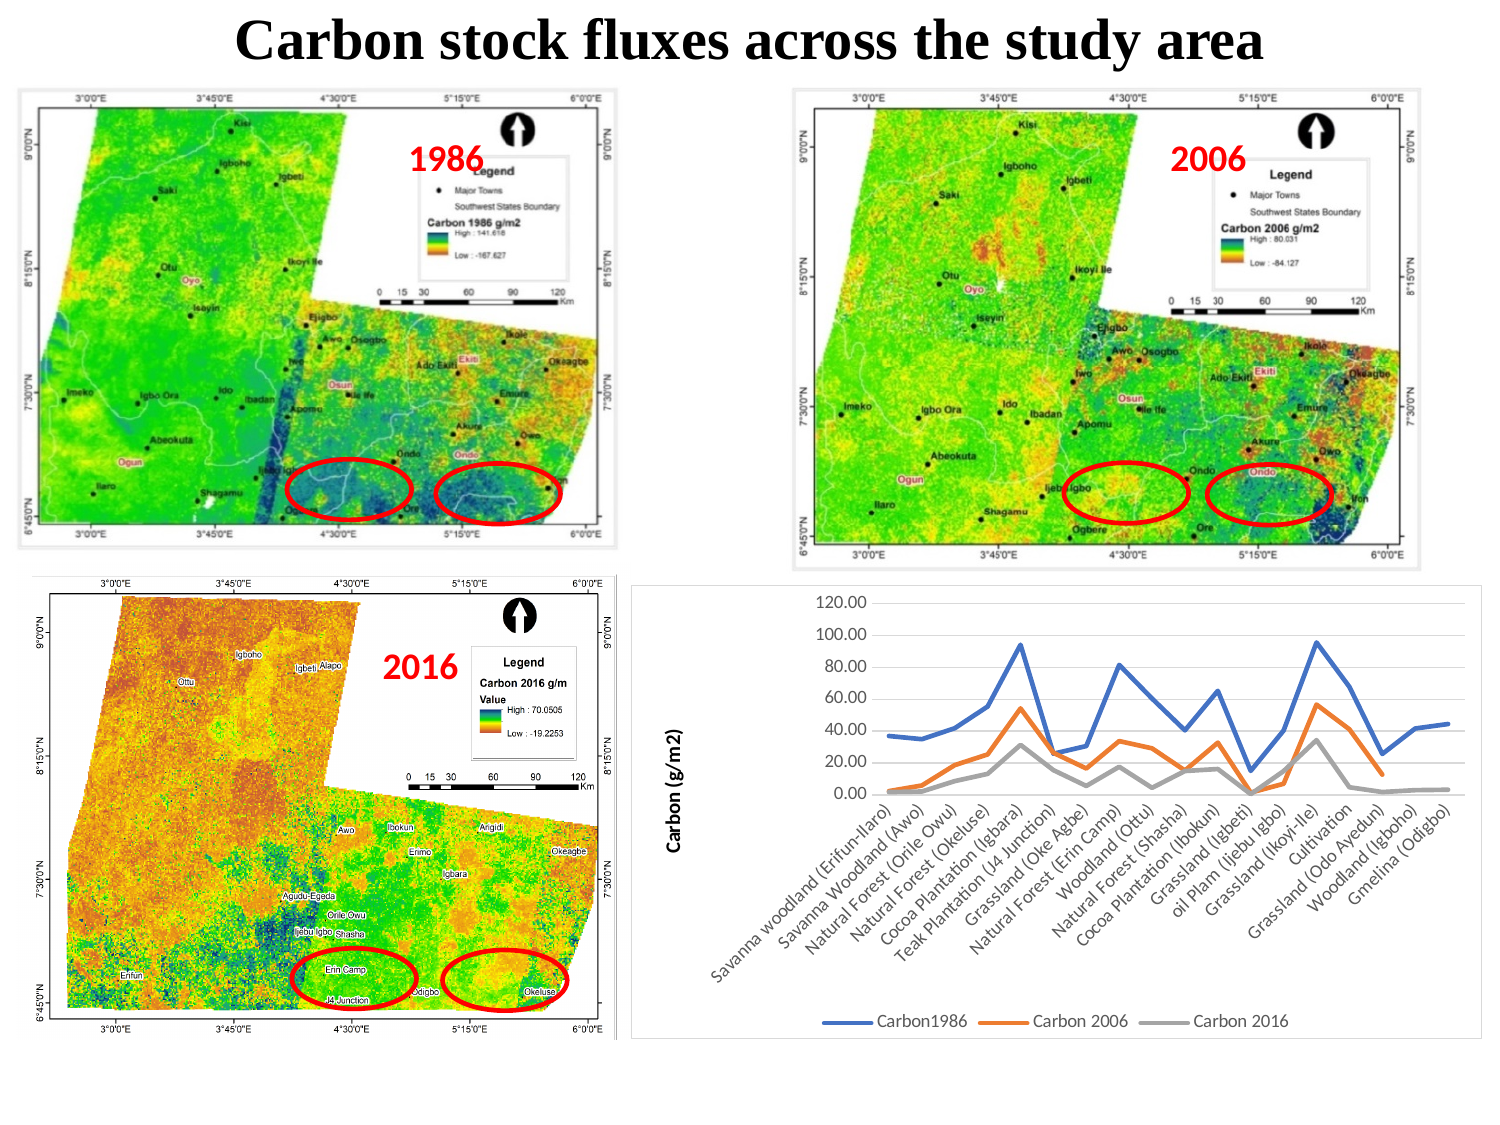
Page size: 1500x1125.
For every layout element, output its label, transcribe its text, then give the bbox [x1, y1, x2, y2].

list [778, 76, 1435, 584]
chart [630, 584, 1483, 1040]
title Carbon stock fluxes across the study area [0, 0, 1500, 85]
picture [16, 562, 631, 1040]
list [4, 77, 631, 563]
